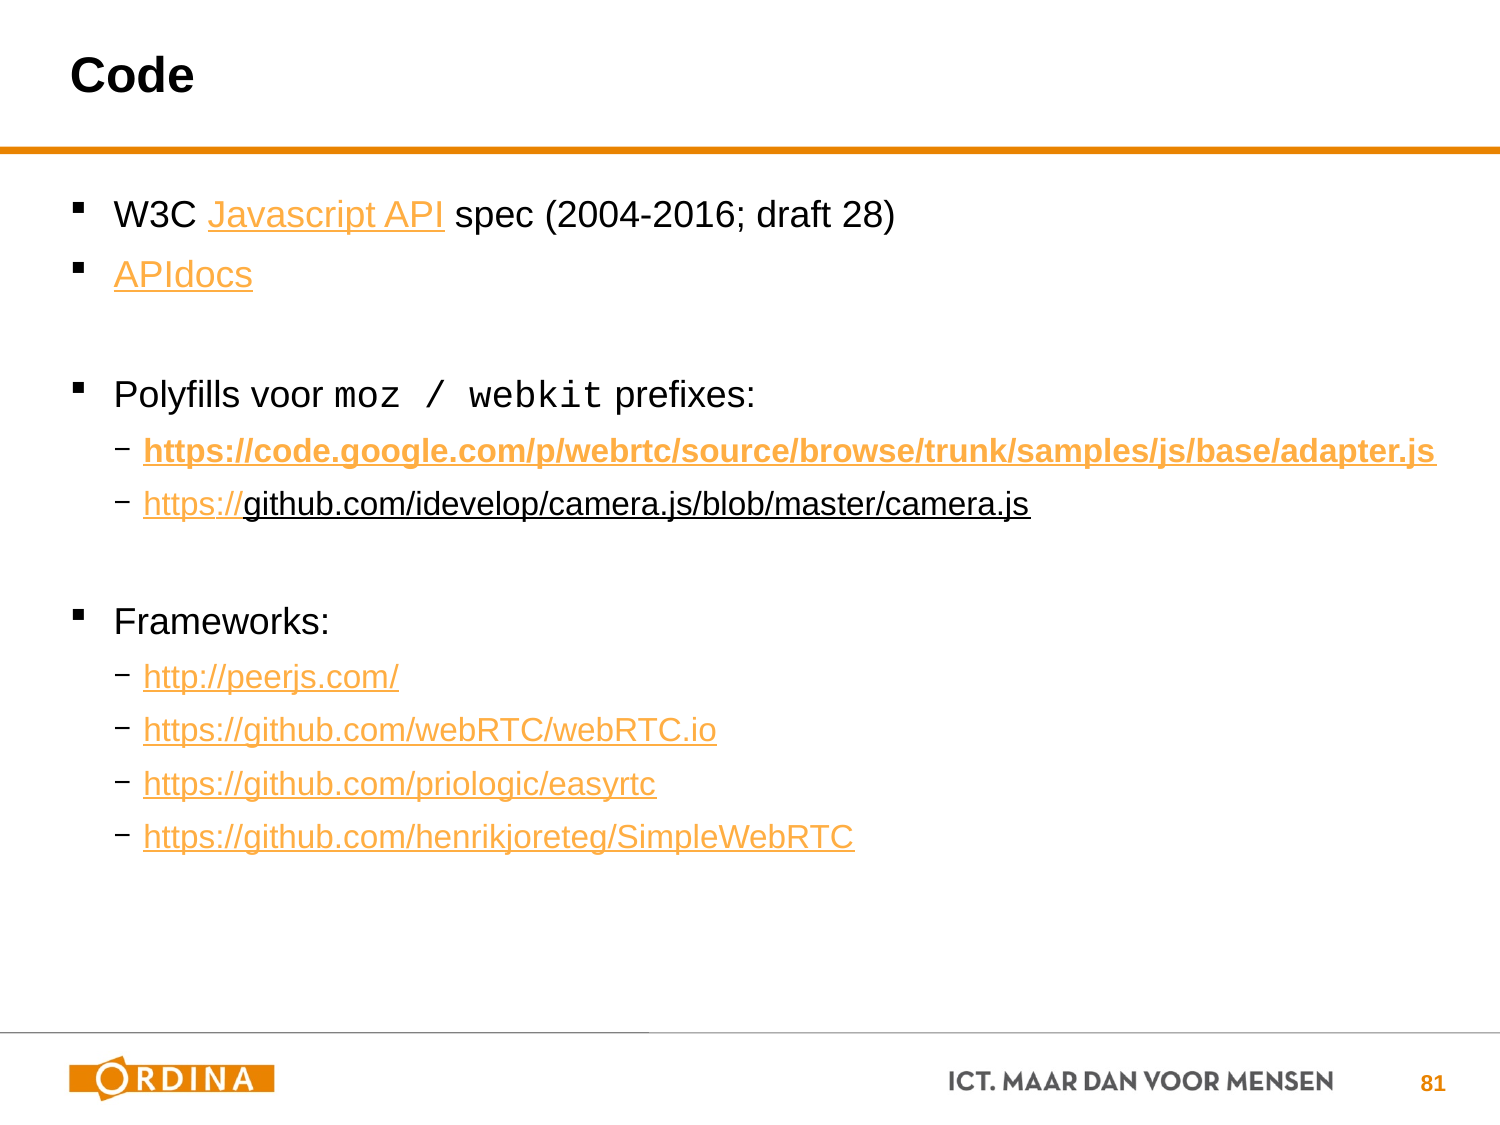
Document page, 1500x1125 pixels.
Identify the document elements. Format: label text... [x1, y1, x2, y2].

slide_number 81 [1354, 1060, 1462, 1112]
picture [941, 1061, 1340, 1100]
list W3C Javascript API spec (2004-2016; draft 28) APIdocs Polyfills voor moz / webkit prefixes: https://code.google.com/p/webrtc/source/browse/trunk/samples/js/base/adapter.js https://github.com/idevelop/camera.js/blob/master/camera.js Frameworks: http://peerjs.com/ https://github.com/webRTC/webRTC.io https://github.com/priologic/easyrtc https://github.com/henrikjoreteg/SimpleWebRTC [54, 182, 1462, 1003]
title Code [54, 0, 1397, 147]
picture [64, 1051, 279, 1105]
